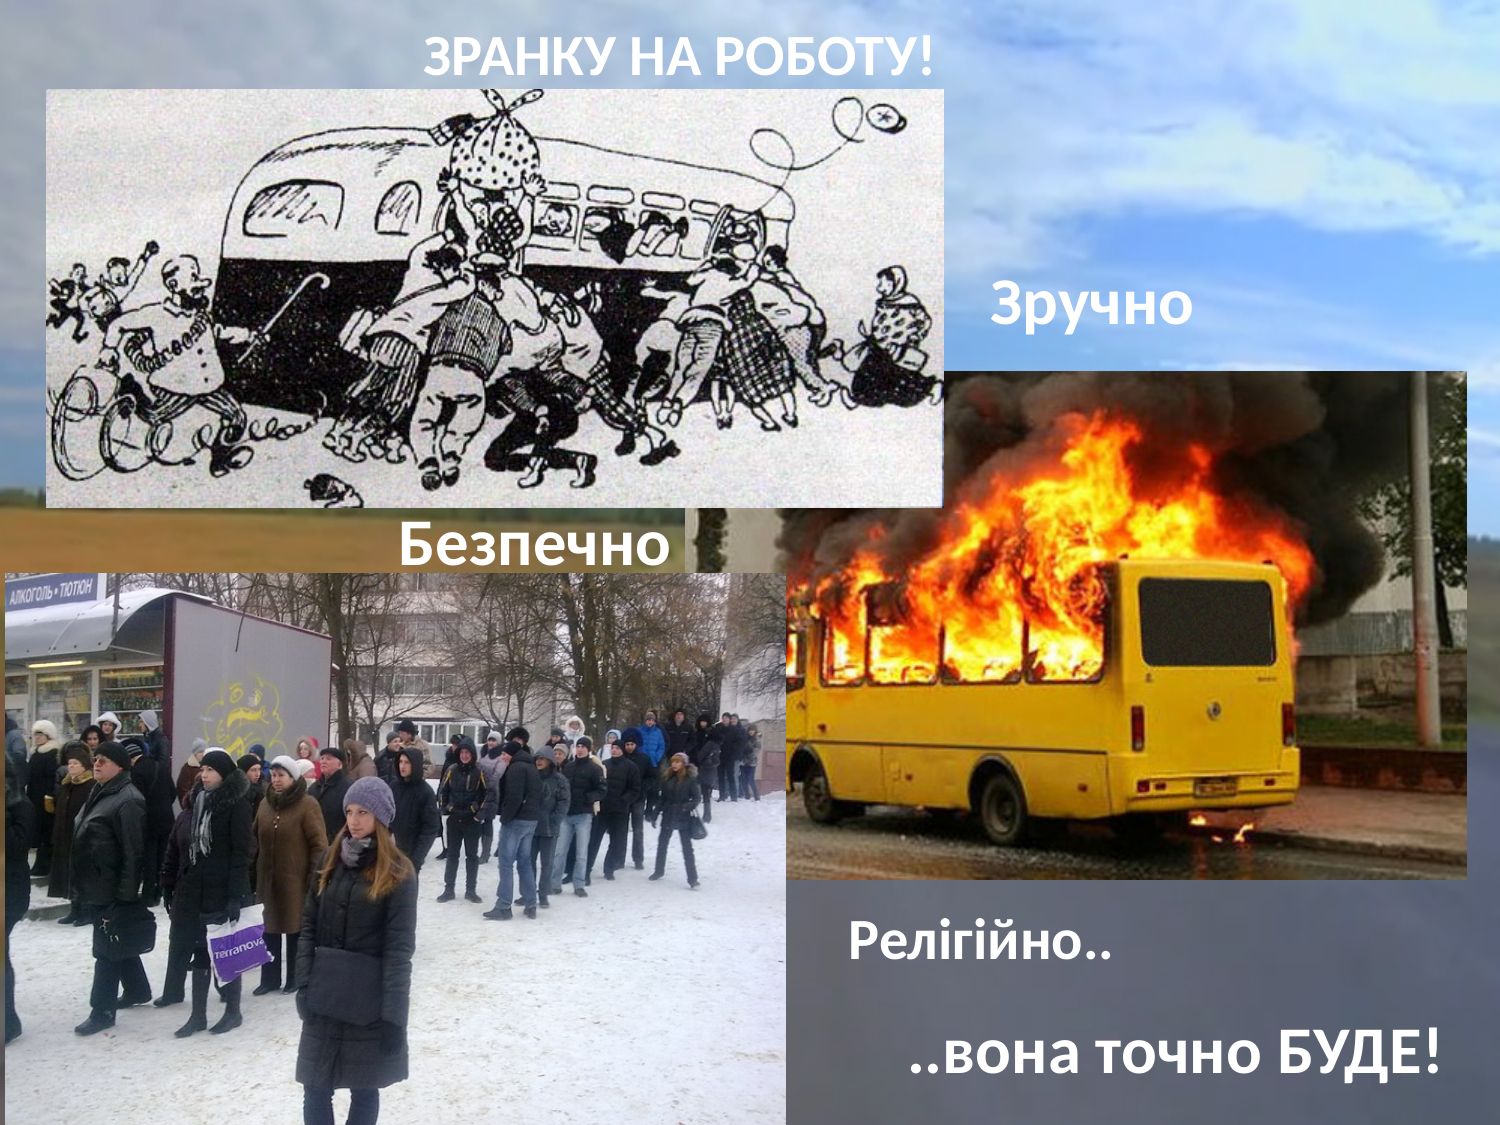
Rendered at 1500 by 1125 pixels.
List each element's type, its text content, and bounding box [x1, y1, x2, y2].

text_box Зручно [975, 250, 1210, 346]
text_box Безпечно [384, 515, 680, 571]
text_box Релігійно.. [834, 893, 1130, 979]
text_box ..вона точно БУДЕ! [892, 999, 1460, 1095]
text_box Одноразові поїздки Real Time підвезення [0, 0, 1500, 1125]
title Зранку на роботу! [408, 7, 1131, 98]
picture [5, 89, 1468, 1125]
